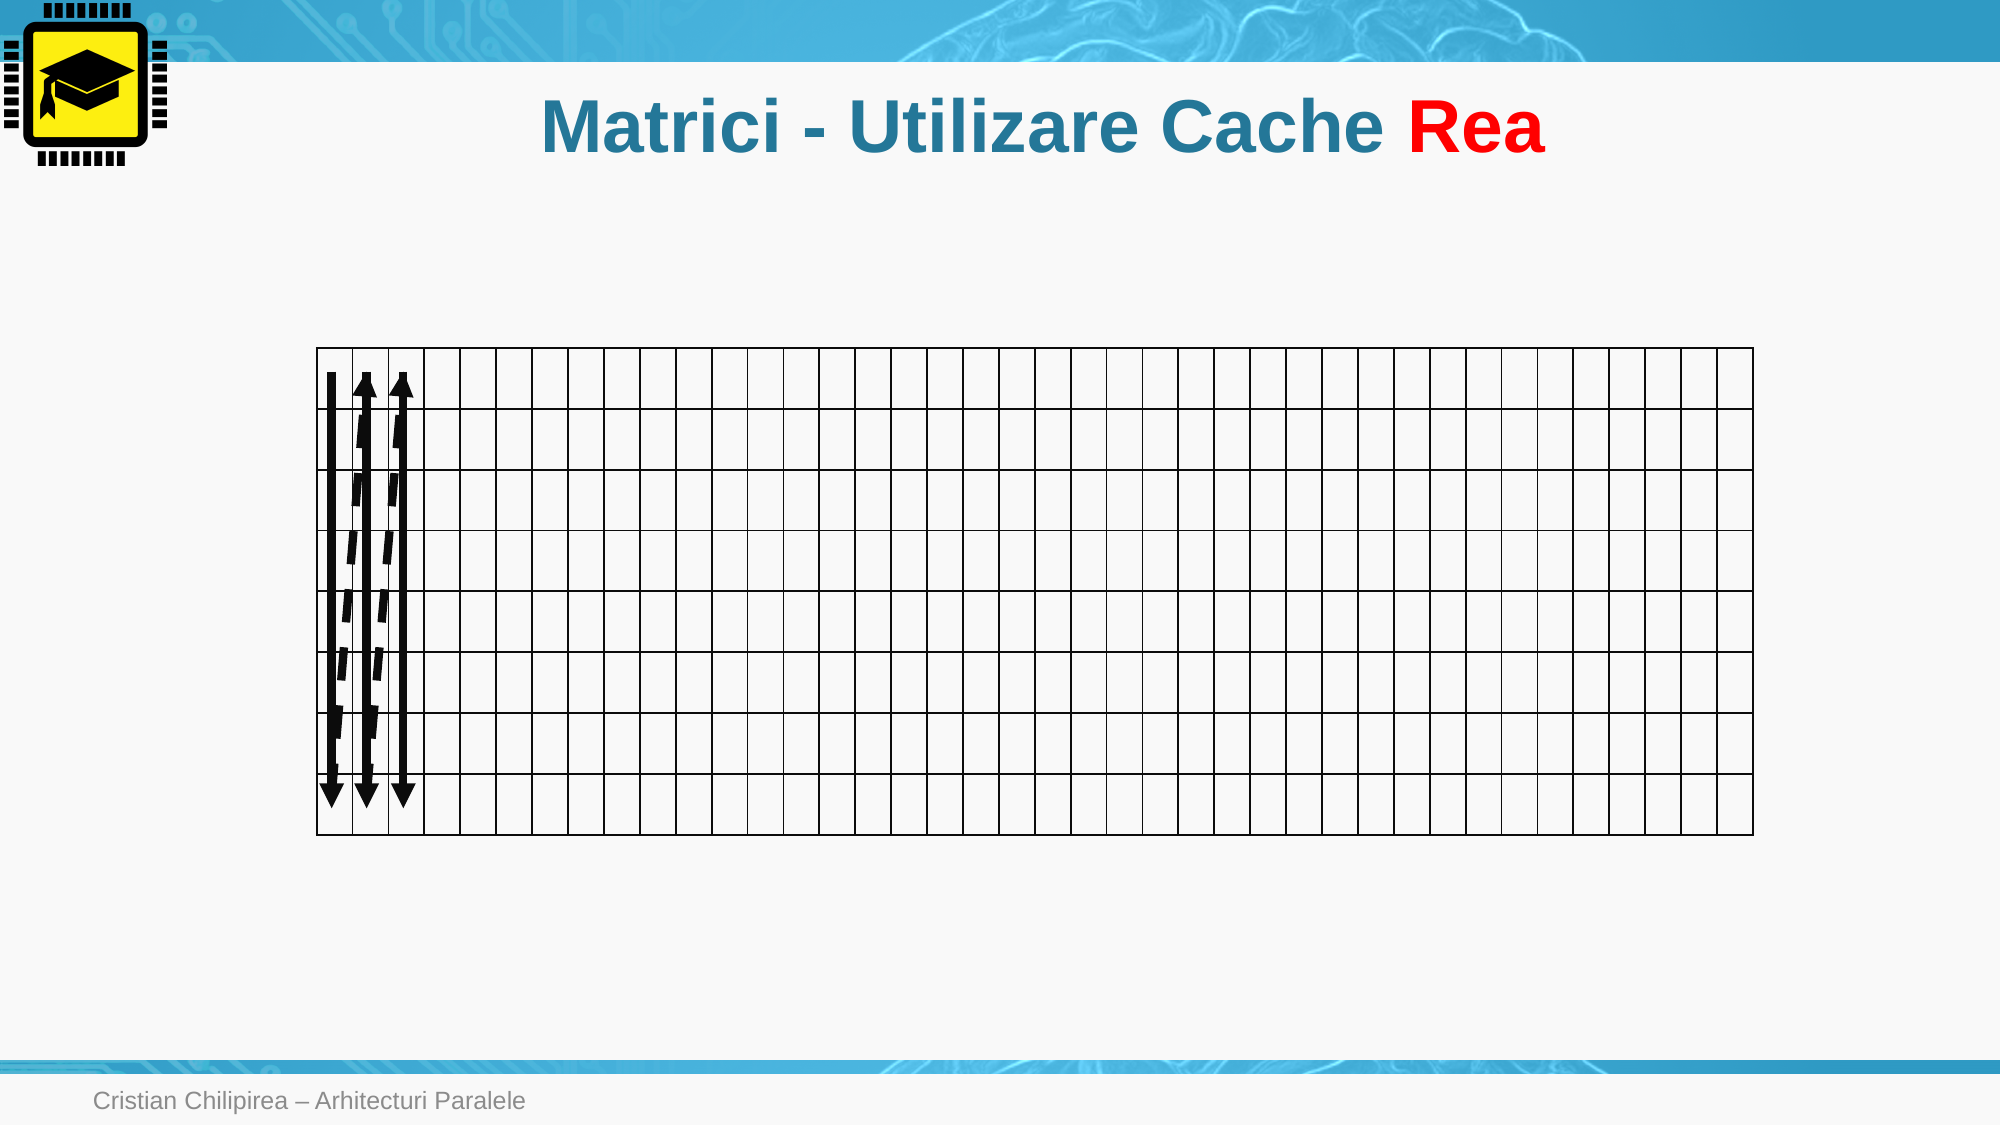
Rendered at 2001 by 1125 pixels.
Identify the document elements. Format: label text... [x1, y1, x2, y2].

table_cell [1179, 653, 1213, 712]
table_cell [713, 775, 747, 834]
table_cell [1431, 653, 1465, 712]
table_cell [1467, 775, 1501, 834]
table_cell [1502, 471, 1537, 530]
table_cell [1718, 531, 1752, 590]
table_cell [1072, 410, 1106, 469]
table_cell [1646, 714, 1680, 773]
table_cell [1718, 653, 1752, 712]
table_cell [748, 714, 783, 773]
table_cell [1718, 714, 1752, 773]
table_cell [784, 775, 818, 834]
table_cell [748, 531, 783, 590]
table_cell [1467, 410, 1501, 469]
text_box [366, 371, 404, 797]
table_cell [1251, 714, 1285, 773]
table_cell [892, 653, 926, 712]
table_cell [964, 775, 998, 834]
table_cell [641, 471, 675, 530]
table_header [1143, 349, 1177, 408]
table_cell [425, 471, 459, 530]
table_cell [1610, 714, 1644, 773]
table_cell [497, 531, 531, 590]
table_cell [1610, 653, 1644, 712]
table_cell [820, 592, 854, 651]
table_header [1072, 349, 1106, 408]
table_cell [497, 592, 531, 651]
table_cell [1036, 471, 1070, 530]
table_cell [1682, 410, 1716, 469]
title Matrici - Utilizare Cache Rea [170, 76, 1915, 180]
table_cell [1323, 775, 1357, 834]
table_cell [569, 592, 603, 651]
table_cell [497, 471, 531, 530]
table_cell [1323, 410, 1357, 469]
table_cell [1000, 592, 1034, 651]
table_header [1215, 349, 1249, 408]
table_cell [605, 471, 639, 530]
table_cell [1718, 471, 1752, 530]
table_header [389, 349, 423, 408]
table_cell [713, 471, 747, 530]
table_cell [1036, 531, 1070, 590]
table_cell [641, 592, 675, 651]
table_cell [1395, 410, 1429, 469]
table_cell [964, 592, 998, 651]
table_cell [1431, 775, 1465, 834]
table_cell [1072, 775, 1106, 834]
table_cell [605, 531, 639, 590]
table_cell [1610, 471, 1644, 530]
table_cell [677, 471, 711, 530]
table_cell [892, 714, 926, 773]
table_cell [569, 471, 603, 530]
table_cell [605, 714, 639, 773]
table_header [856, 349, 890, 408]
table_cell [533, 592, 567, 651]
table_cell [1395, 775, 1429, 834]
table_header [353, 349, 388, 371]
table_cell [784, 653, 818, 712]
table_header [1251, 349, 1285, 408]
table_cell [892, 592, 926, 651]
table_cell [1215, 714, 1249, 773]
table_header [1682, 349, 1716, 408]
table_cell [1502, 714, 1537, 773]
table_cell [533, 471, 567, 530]
table_cell [1107, 531, 1142, 590]
table_cell [964, 531, 998, 590]
table_header [1000, 349, 1034, 408]
table_cell [425, 775, 459, 834]
table_cell [677, 531, 711, 590]
table_cell [748, 410, 783, 469]
table_cell [820, 471, 854, 530]
table_cell [1000, 714, 1034, 773]
table_cell [1574, 775, 1608, 834]
table_cell [461, 592, 495, 651]
table_cell [497, 653, 531, 712]
table_header [713, 349, 747, 408]
table_cell [748, 471, 783, 530]
table_header [461, 349, 495, 408]
table_cell [856, 471, 890, 530]
table_cell [1000, 531, 1034, 590]
table_cell [1610, 410, 1644, 469]
table_cell [1538, 531, 1572, 590]
table_header [1718, 349, 1752, 408]
table_cell [677, 410, 711, 469]
table_cell [1682, 592, 1716, 651]
table_cell [1215, 592, 1249, 651]
table_cell [892, 471, 926, 530]
table_cell [820, 775, 854, 834]
table_cell [1359, 410, 1393, 469]
table_header [748, 349, 783, 408]
table_header [1574, 349, 1608, 408]
table_cell [1610, 531, 1644, 590]
table_cell [784, 471, 818, 530]
table_cell [533, 653, 567, 712]
table_cell [569, 775, 603, 834]
table_cell [605, 592, 639, 651]
table_cell [1323, 531, 1357, 590]
table_cell [1646, 775, 1680, 834]
table_cell [407, 714, 423, 773]
table_cell [856, 410, 890, 469]
table_cell [1287, 410, 1321, 469]
table_cell [425, 653, 459, 712]
table_cell [1036, 775, 1070, 834]
table_cell [856, 531, 890, 590]
table_header [318, 349, 352, 408]
table_header [497, 349, 531, 408]
table_cell [1538, 775, 1572, 834]
table_cell [1395, 592, 1429, 651]
table_cell [1323, 714, 1357, 773]
table_cell [461, 714, 495, 773]
table_cell [461, 653, 495, 712]
table_cell [1251, 410, 1285, 469]
table_cell [569, 714, 603, 773]
table_cell [1467, 471, 1501, 530]
table_cell [856, 714, 890, 773]
table_cell [1072, 653, 1106, 712]
table_cell [425, 531, 459, 590]
picture [0, 0, 2000, 166]
table_cell [1395, 471, 1429, 530]
table_cell [1072, 471, 1106, 530]
table_cell [1467, 592, 1501, 651]
table_cell [1467, 714, 1501, 773]
table_cell [1107, 592, 1142, 651]
table_cell [407, 592, 423, 651]
table_cell [892, 531, 926, 590]
table_cell [425, 714, 459, 773]
table_cell [1143, 471, 1177, 530]
table_cell [1467, 531, 1501, 590]
table_cell [928, 775, 962, 834]
table_cell [1000, 653, 1034, 712]
table_cell [1359, 714, 1393, 773]
table_cell [1323, 471, 1357, 530]
table_cell [1574, 714, 1608, 773]
table_cell [533, 775, 567, 834]
table_header [820, 349, 854, 408]
table_header [1107, 349, 1142, 408]
table_cell [1574, 653, 1608, 712]
table_cell [1179, 410, 1213, 469]
table_cell [677, 775, 711, 834]
table_cell [497, 410, 531, 469]
table_cell [1000, 775, 1034, 834]
table_cell [1143, 653, 1177, 712]
table_cell [892, 775, 926, 834]
table_header [677, 349, 711, 408]
table_cell [1359, 531, 1393, 590]
table_cell [1359, 775, 1393, 834]
table_cell [1143, 775, 1177, 834]
table_cell [461, 471, 495, 530]
table_header [1467, 349, 1501, 408]
table_cell [1215, 531, 1249, 590]
table_cell [964, 714, 998, 773]
table_cell [1682, 775, 1716, 834]
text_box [331, 371, 366, 797]
table_cell [928, 653, 962, 712]
table_cell [784, 531, 818, 590]
table_cell [1395, 531, 1429, 590]
table_cell [605, 653, 639, 712]
table_cell [1574, 592, 1608, 651]
table_cell [1287, 471, 1321, 530]
table_cell [1143, 592, 1177, 651]
table_cell [1538, 714, 1572, 773]
table_cell [748, 592, 783, 651]
table_cell [1215, 775, 1249, 834]
table_header [964, 349, 998, 408]
table_header [784, 349, 818, 408]
table_cell [1179, 775, 1213, 834]
table_cell [318, 592, 327, 651]
table_cell [569, 531, 603, 590]
table_cell [1574, 531, 1608, 590]
table_cell [425, 592, 459, 651]
table_cell [1718, 410, 1752, 469]
table_cell [641, 714, 675, 773]
table_cell [461, 775, 495, 834]
table_cell [318, 410, 327, 469]
table_cell [1538, 653, 1572, 712]
table_header [533, 349, 567, 408]
table_cell [318, 531, 327, 590]
table_cell [1143, 714, 1177, 773]
table_cell [1036, 714, 1070, 773]
table_header [1359, 349, 1393, 408]
table_cell [1251, 592, 1285, 651]
table_cell [1251, 775, 1285, 834]
table_cell [1287, 531, 1321, 590]
table_cell [389, 775, 423, 834]
table_cell [1287, 592, 1321, 651]
table_header [1287, 349, 1321, 408]
table_cell [1610, 775, 1644, 834]
footer Cristian Chilipirea – Arhitecturi Paralele [77, 1073, 1338, 1125]
table_cell [1395, 653, 1429, 712]
table_cell [318, 714, 327, 773]
table_cell [461, 410, 495, 469]
table_cell [1538, 410, 1572, 469]
table_cell [677, 714, 711, 773]
table_cell [1574, 471, 1608, 530]
table_cell [1502, 653, 1537, 712]
table_cell [1000, 410, 1034, 469]
table_cell [1179, 471, 1213, 530]
table_cell [641, 410, 675, 469]
table_cell [964, 410, 998, 469]
table_cell [1036, 653, 1070, 712]
table_header [1610, 349, 1644, 408]
table_cell [677, 592, 711, 651]
table_cell [533, 410, 567, 469]
table_cell [677, 653, 711, 712]
table_cell [928, 714, 962, 773]
table_cell [1682, 471, 1716, 530]
table_cell [1287, 714, 1321, 773]
table_cell [461, 531, 495, 590]
table_cell [928, 531, 962, 590]
table_cell [856, 592, 890, 651]
table_cell [1287, 653, 1321, 712]
table_cell [1036, 410, 1070, 469]
table_cell [1215, 653, 1249, 712]
table_cell [641, 653, 675, 712]
table_header [1036, 349, 1070, 408]
table_cell [1323, 592, 1357, 651]
table_header [1646, 349, 1680, 408]
table_cell [928, 592, 962, 651]
table_cell [1251, 531, 1285, 590]
table_header [1431, 349, 1465, 408]
table_cell [713, 531, 747, 590]
table_cell [1431, 714, 1465, 773]
table_cell [641, 775, 675, 834]
table_cell [1179, 592, 1213, 651]
table_cell [1323, 653, 1357, 712]
table_header [1179, 349, 1213, 408]
table_cell [928, 410, 962, 469]
table_cell [1179, 531, 1213, 590]
table_cell [569, 653, 603, 712]
table_cell [1431, 410, 1465, 469]
table_cell [1538, 471, 1572, 530]
table_cell [1359, 592, 1393, 651]
table_cell [1718, 592, 1752, 651]
picture [0, 1060, 2000, 1074]
table_cell [569, 410, 603, 469]
table_cell [407, 531, 423, 590]
table_cell [820, 714, 854, 773]
table_cell [533, 531, 567, 590]
table_cell [407, 471, 423, 530]
table_cell [1143, 531, 1177, 590]
table_cell [1431, 531, 1465, 590]
table_cell [1072, 531, 1106, 590]
table_cell [713, 714, 747, 773]
table_cell [1682, 653, 1716, 712]
table_header [1538, 349, 1572, 408]
table_cell [497, 714, 531, 773]
table_cell [1682, 531, 1716, 590]
table_cell [1646, 410, 1680, 469]
table_cell [820, 410, 854, 469]
table_cell [1502, 592, 1537, 651]
table_cell [353, 797, 388, 834]
table_cell [605, 775, 639, 834]
table_header [605, 349, 639, 408]
table_header [425, 349, 459, 408]
table_cell [407, 410, 423, 469]
table_cell [1072, 714, 1106, 773]
table_cell [892, 410, 926, 469]
table_cell [856, 653, 890, 712]
table_cell [1215, 471, 1249, 530]
table_cell [1107, 653, 1142, 712]
table_cell [1395, 714, 1429, 773]
table_header [892, 349, 926, 408]
table_cell [1359, 471, 1393, 530]
table_cell [964, 653, 998, 712]
table_cell [641, 531, 675, 590]
table_header [1502, 349, 1537, 408]
table_cell [1179, 714, 1213, 773]
table_cell [748, 653, 783, 712]
table_cell [425, 410, 459, 469]
table_cell [1431, 592, 1465, 651]
table_cell [964, 471, 998, 530]
table_cell [1036, 592, 1070, 651]
table_cell [1251, 471, 1285, 530]
table_cell [1143, 410, 1177, 469]
table_cell [1000, 471, 1034, 530]
table_cell [928, 471, 962, 530]
table_cell [1107, 471, 1142, 530]
table_cell [1574, 410, 1608, 469]
table_cell [1502, 410, 1537, 469]
table_cell [497, 775, 531, 834]
table_cell [318, 653, 327, 712]
table_cell [1610, 592, 1644, 651]
table_cell [1646, 471, 1680, 530]
table_cell [1502, 775, 1537, 834]
table_header [569, 349, 603, 408]
table_cell [856, 775, 890, 834]
table_cell [1287, 775, 1321, 834]
table_cell [784, 714, 818, 773]
table_cell [820, 653, 854, 712]
table_cell [1107, 714, 1142, 773]
table_cell [1682, 714, 1716, 773]
table_cell [748, 775, 783, 834]
table_cell [1646, 592, 1680, 651]
table_cell [784, 410, 818, 469]
table_cell [1467, 653, 1501, 712]
table_cell [713, 592, 747, 651]
table_header [1323, 349, 1357, 408]
table_cell [784, 592, 818, 651]
table_cell [820, 531, 854, 590]
table_cell [1646, 653, 1680, 712]
table_header [928, 349, 962, 408]
table_cell [1107, 410, 1142, 469]
table_cell [713, 410, 747, 469]
table_cell [1359, 653, 1393, 712]
table_cell [605, 410, 639, 469]
table_cell [407, 653, 423, 712]
table_header [1395, 349, 1429, 408]
table_cell [1215, 410, 1249, 469]
table_cell [713, 653, 747, 712]
table_cell [1718, 775, 1752, 834]
table_header [641, 349, 675, 408]
table_cell [1538, 592, 1572, 651]
table_cell [1251, 653, 1285, 712]
table_cell [533, 714, 567, 773]
table_cell [1072, 592, 1106, 651]
table_cell [1502, 531, 1537, 590]
table_cell [318, 471, 327, 530]
table_cell [318, 775, 352, 834]
table_cell [1646, 531, 1680, 590]
table_cell [1107, 775, 1142, 834]
table_cell [1431, 471, 1465, 530]
